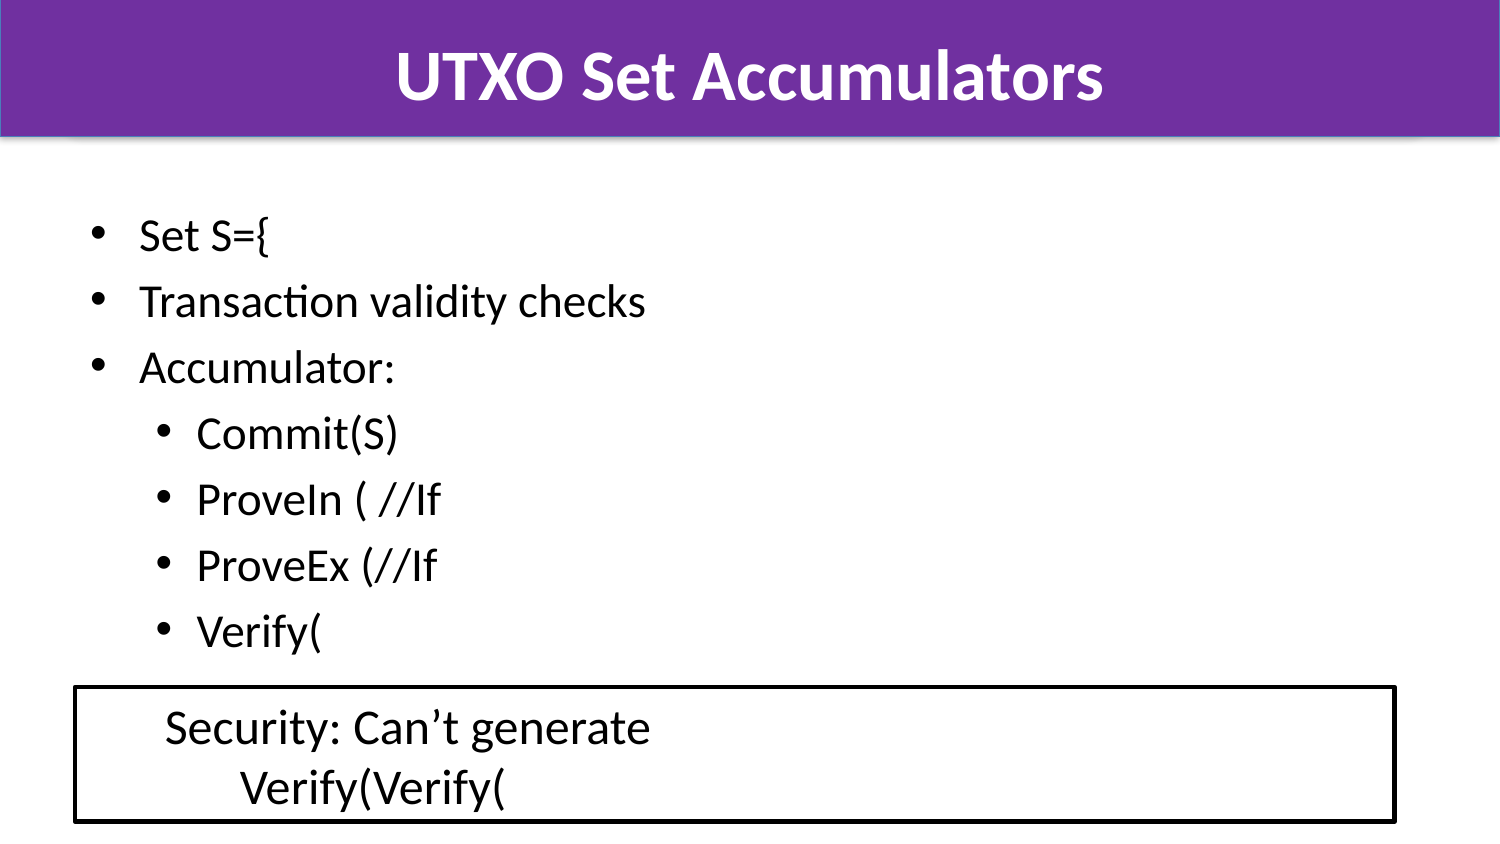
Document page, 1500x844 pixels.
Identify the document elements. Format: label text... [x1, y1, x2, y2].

title UTXO Set Accumulators [75, 20, 1425, 123]
